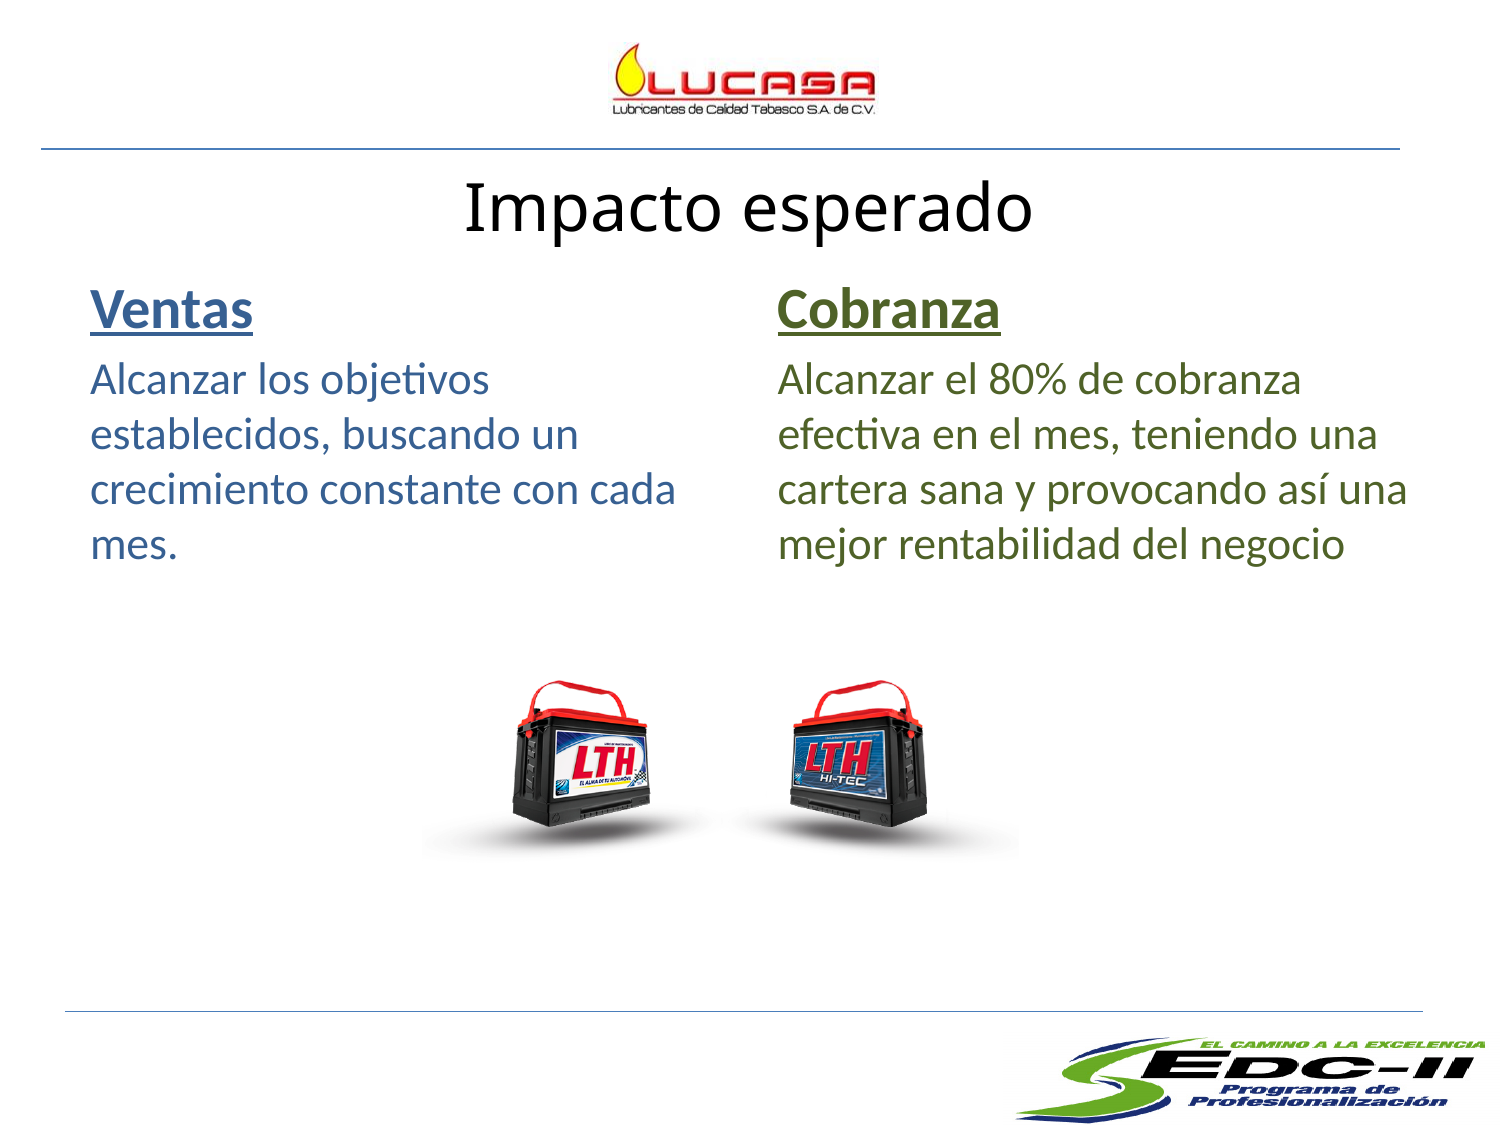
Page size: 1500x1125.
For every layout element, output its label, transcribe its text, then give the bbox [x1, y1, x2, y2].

list Ventas Alcanzar los objetivos establecidos, buscando un crecimiento constante con cada mes. [75, 262, 738, 1005]
picture [421, 680, 1019, 864]
picture [1003, 1030, 1500, 1125]
picture [607, 42, 880, 121]
title Impacto esperado [75, 177, 1425, 233]
list Cobranza Alcanzar el 80% de cobranza efectiva en el mes, teniendo una cartera sana y provocando así una mejor rentabilidad del negocio [762, 262, 1425, 1005]
